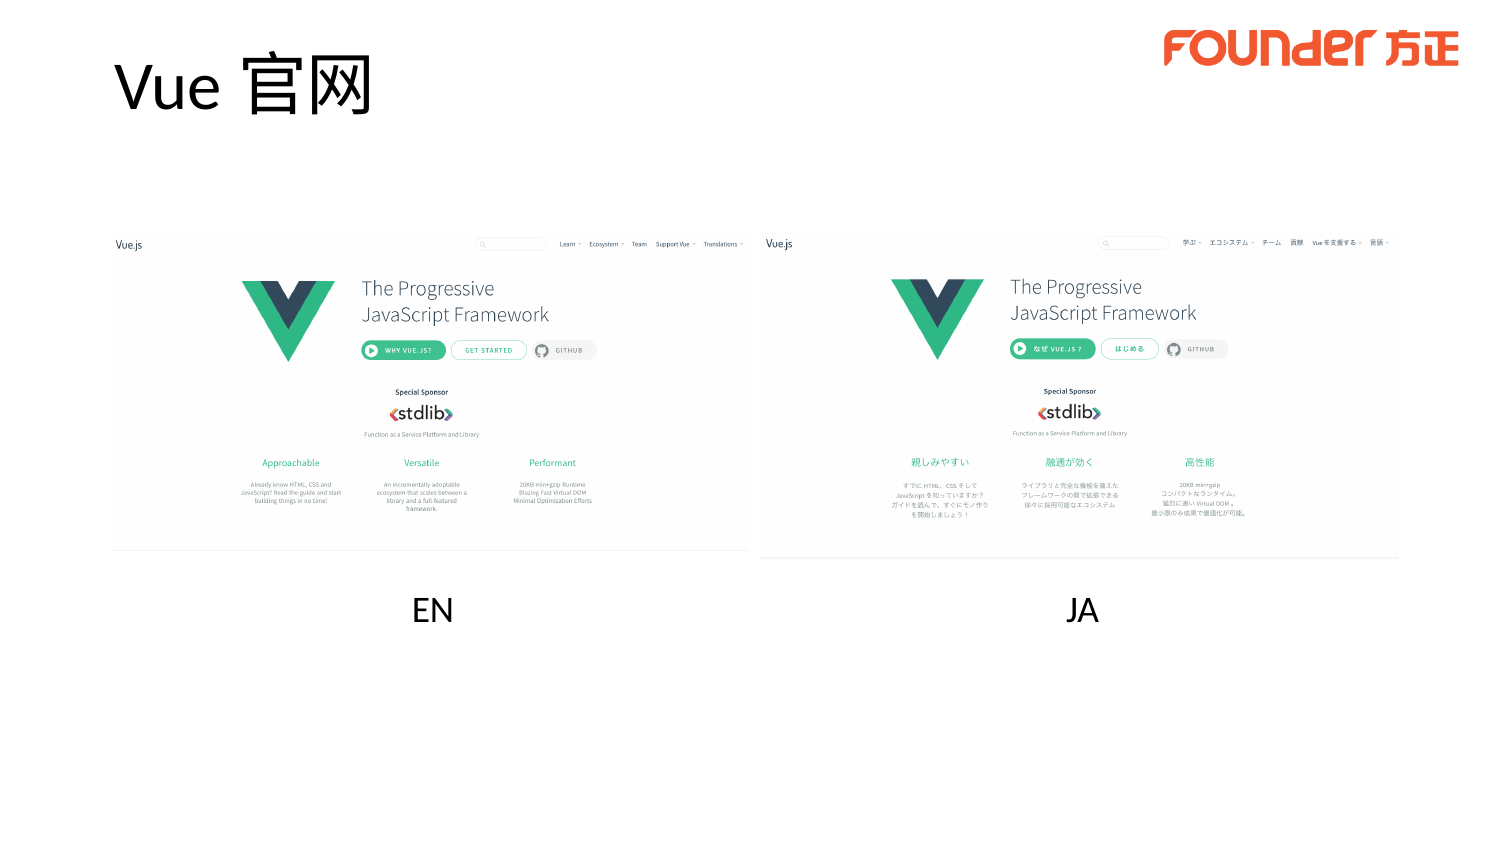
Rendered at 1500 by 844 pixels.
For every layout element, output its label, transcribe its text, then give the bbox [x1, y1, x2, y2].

text_box EN [397, 577, 470, 638]
title Vue官网 [103, 44, 1397, 208]
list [112, 232, 750, 551]
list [760, 232, 1399, 559]
picture [1136, 0, 1485, 102]
text_box JA [1051, 577, 1114, 638]
